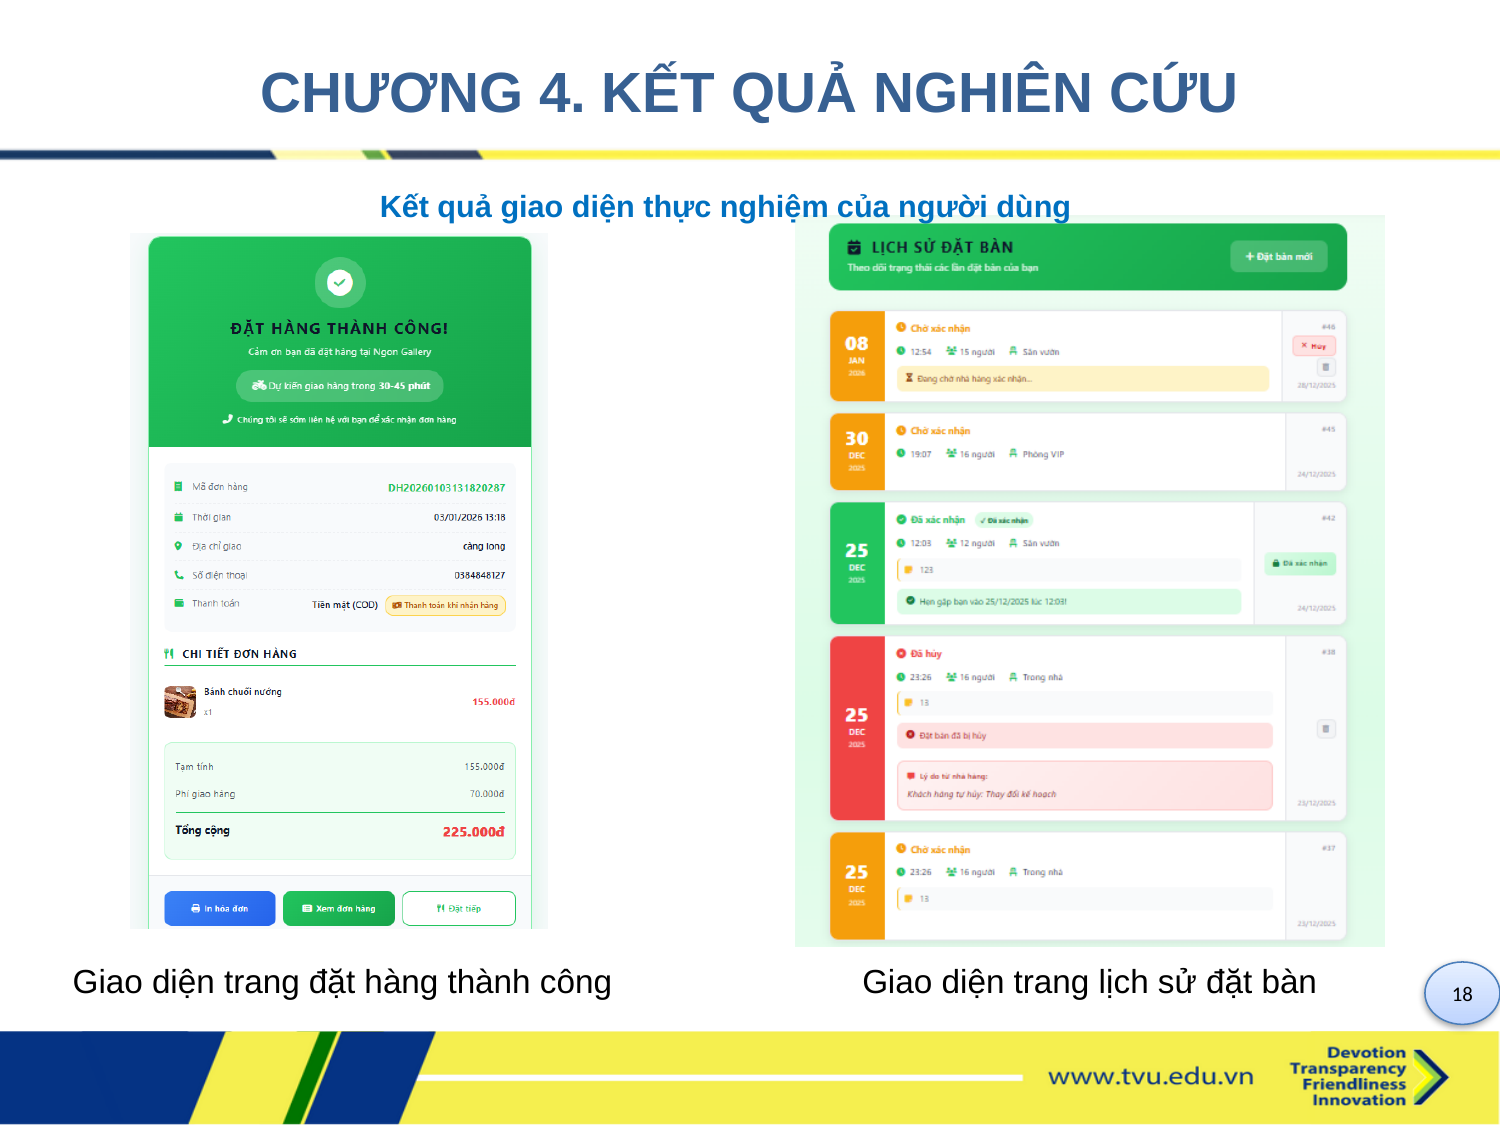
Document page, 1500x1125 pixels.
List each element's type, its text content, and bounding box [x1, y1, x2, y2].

text_box Giao diện trang lịch sử đặt bàn [728, 932, 1452, 1016]
picture [0, 147, 1500, 162]
picture [795, 215, 1385, 947]
text_box 18 [1424, 961, 1500, 1026]
picture [129, 233, 548, 929]
text_box Kết quả giao diện thực nghiệm của người dùng [364, 161, 1106, 245]
title CHƯƠNG 4. KẾT QUẢ NGHIÊN CỨU [75, 48, 1425, 132]
text_box Giao diện trang đặt hàng thành công [0, 932, 705, 1016]
picture [0, 1031, 1500, 1125]
